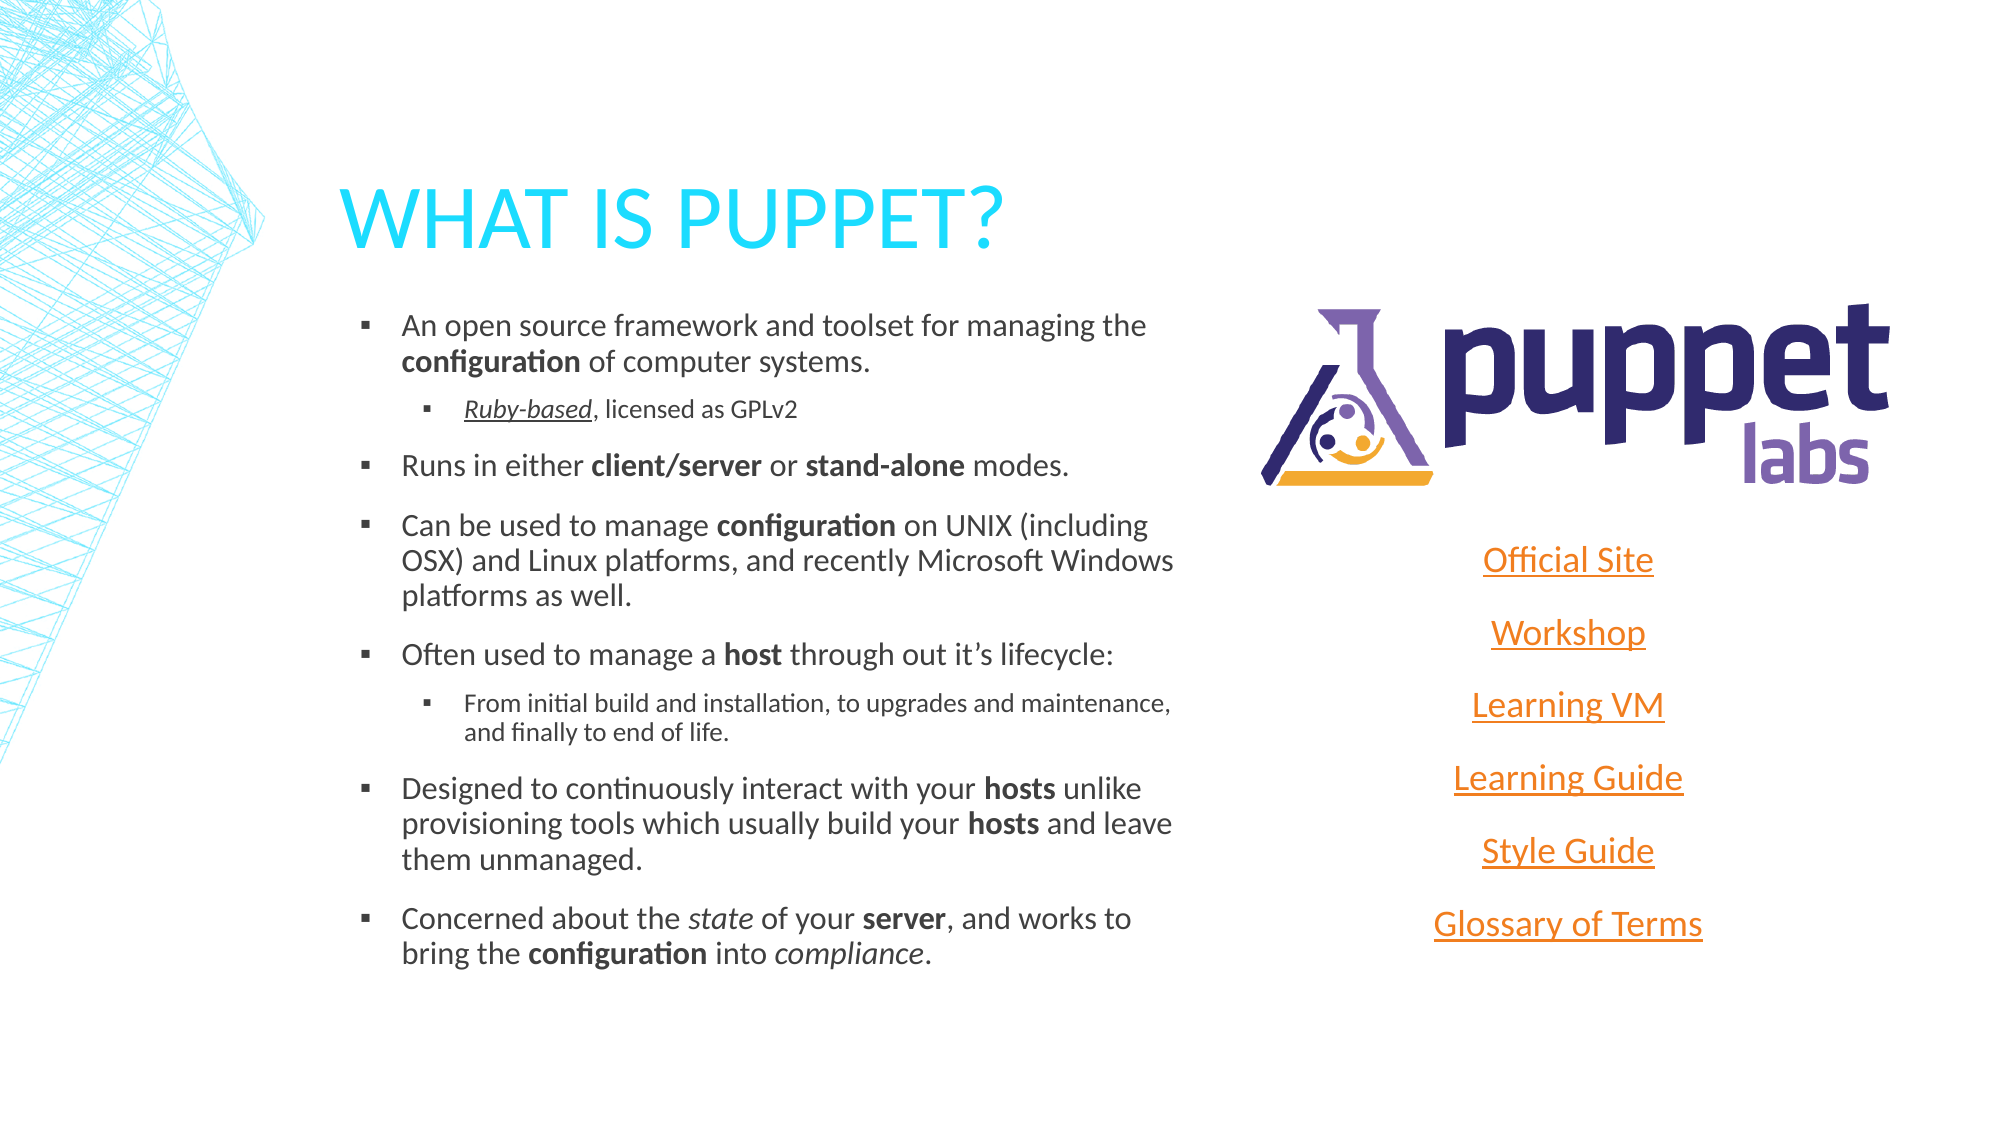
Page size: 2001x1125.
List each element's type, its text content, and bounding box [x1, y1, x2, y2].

title What is Puppet? [324, 62, 1863, 275]
text_box Style Guide [1467, 818, 1671, 879]
text_box Learning VM [1450, 673, 1687, 733]
text_box Glossary of Terms [1418, 891, 1719, 952]
text_box Workshop [1476, 600, 1662, 660]
text_box An open source framework and toolset for managing the configuration of computer systems. Ruby-based, licensed as GPLv2 Runs in either client/server or stand-alone modes. Can be used to manage configuration on UNIX (including OSX) and Linux platforms, and recently Microsoft Windows platforms as well. Often used to manage a host through out it’s lifecycle: From initial build and installation, to upgrades and maintenance, and finally to end of life. Designed to continuously interact with your hosts unlike provisioning tools which usually build your hosts and leave them unmanaged. Concerned about the state of your server, and works to bring the configuration into compliance. [345, 301, 1212, 989]
text_box Official Site [1468, 527, 1670, 587]
text_box Learning Guide [1438, 745, 1699, 806]
picture [0, 0, 2001, 1125]
